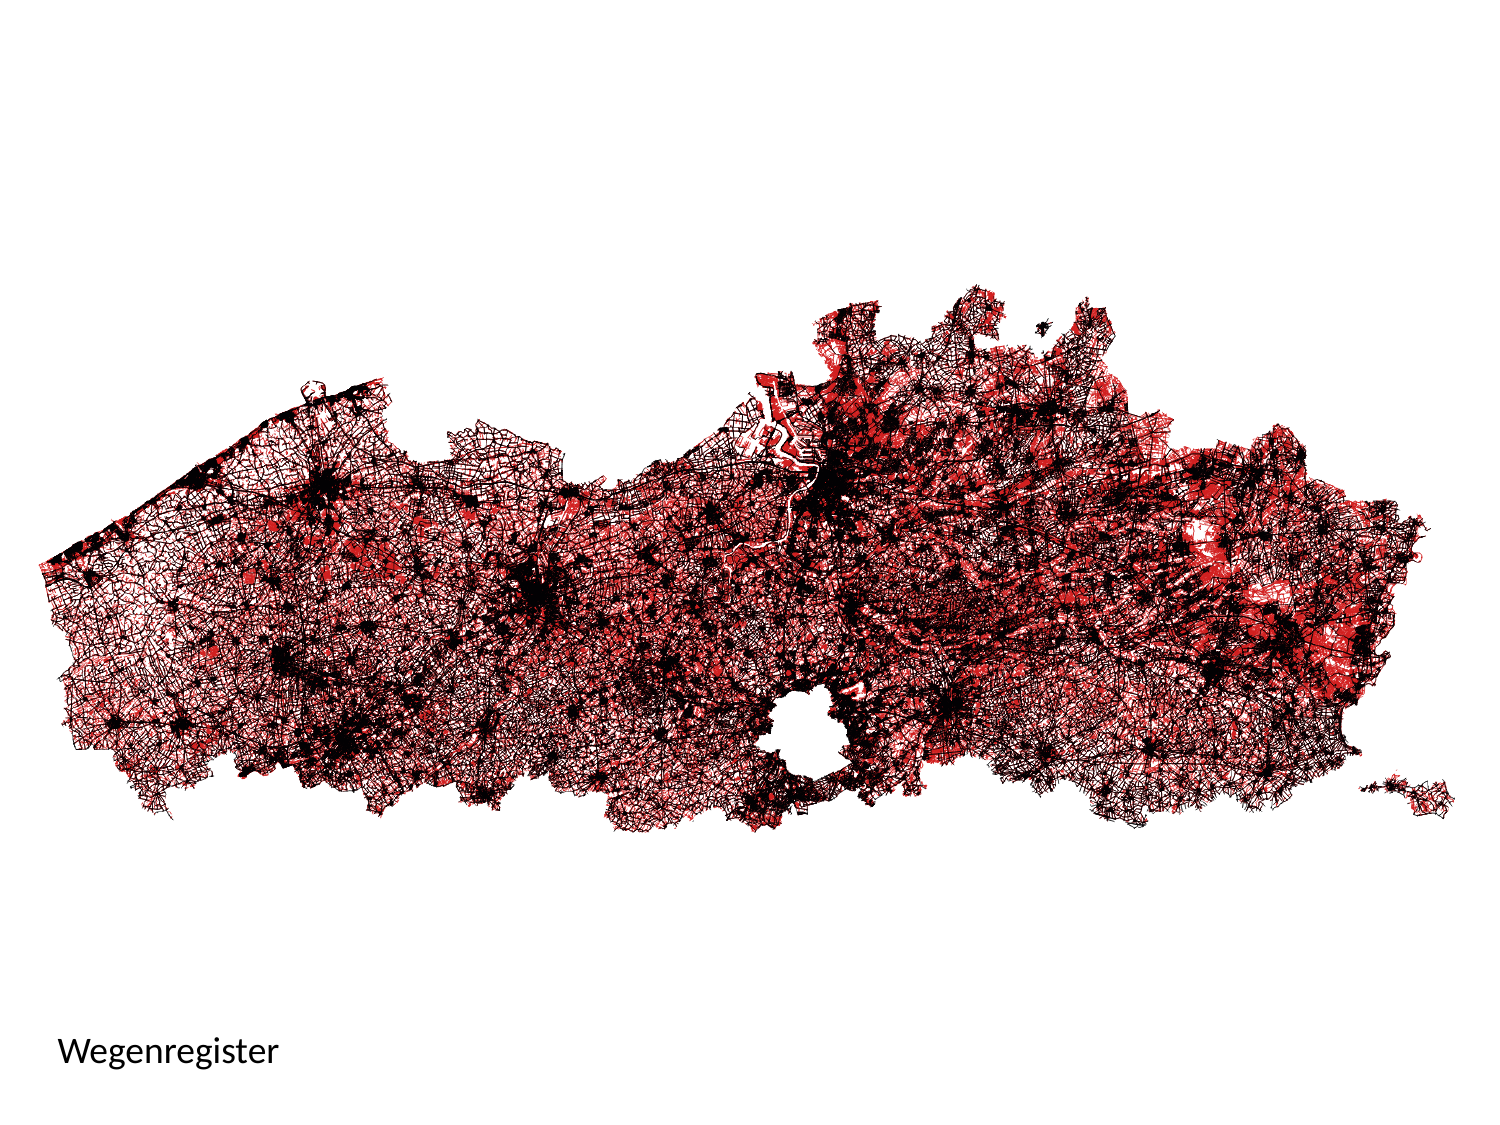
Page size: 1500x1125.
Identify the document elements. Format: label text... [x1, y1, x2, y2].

text_box Wegenregister [42, 1018, 295, 1079]
picture [0, 177, 1500, 948]
